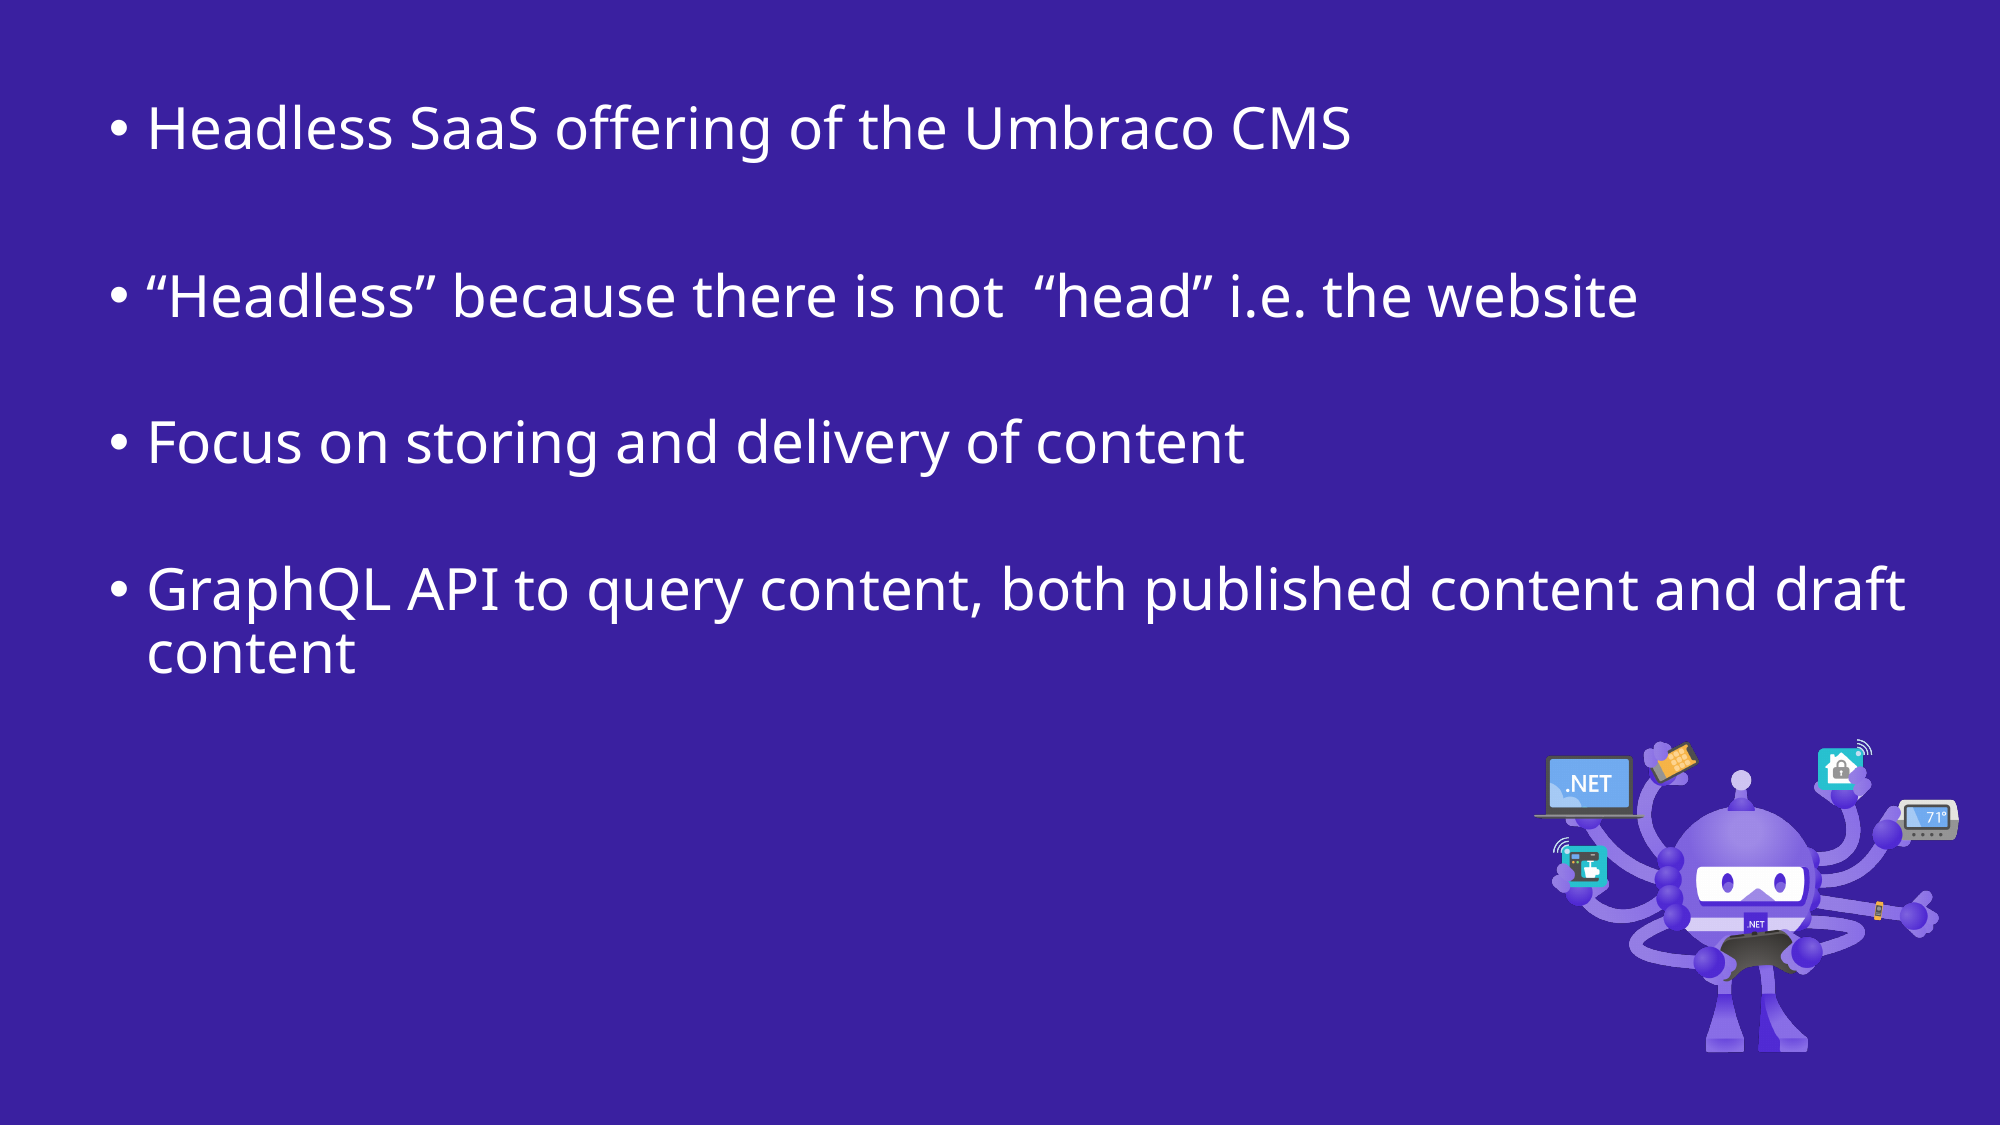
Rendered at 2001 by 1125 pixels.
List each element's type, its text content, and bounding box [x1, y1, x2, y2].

picture [1533, 739, 1959, 1053]
list Headless SaaS offering of the Umbraco CMS “Headless” because there is not “head” i.e. the website Focus on storing and delivery of content GraphQL API to query content, both published content and draft content [93, 91, 1930, 1029]
